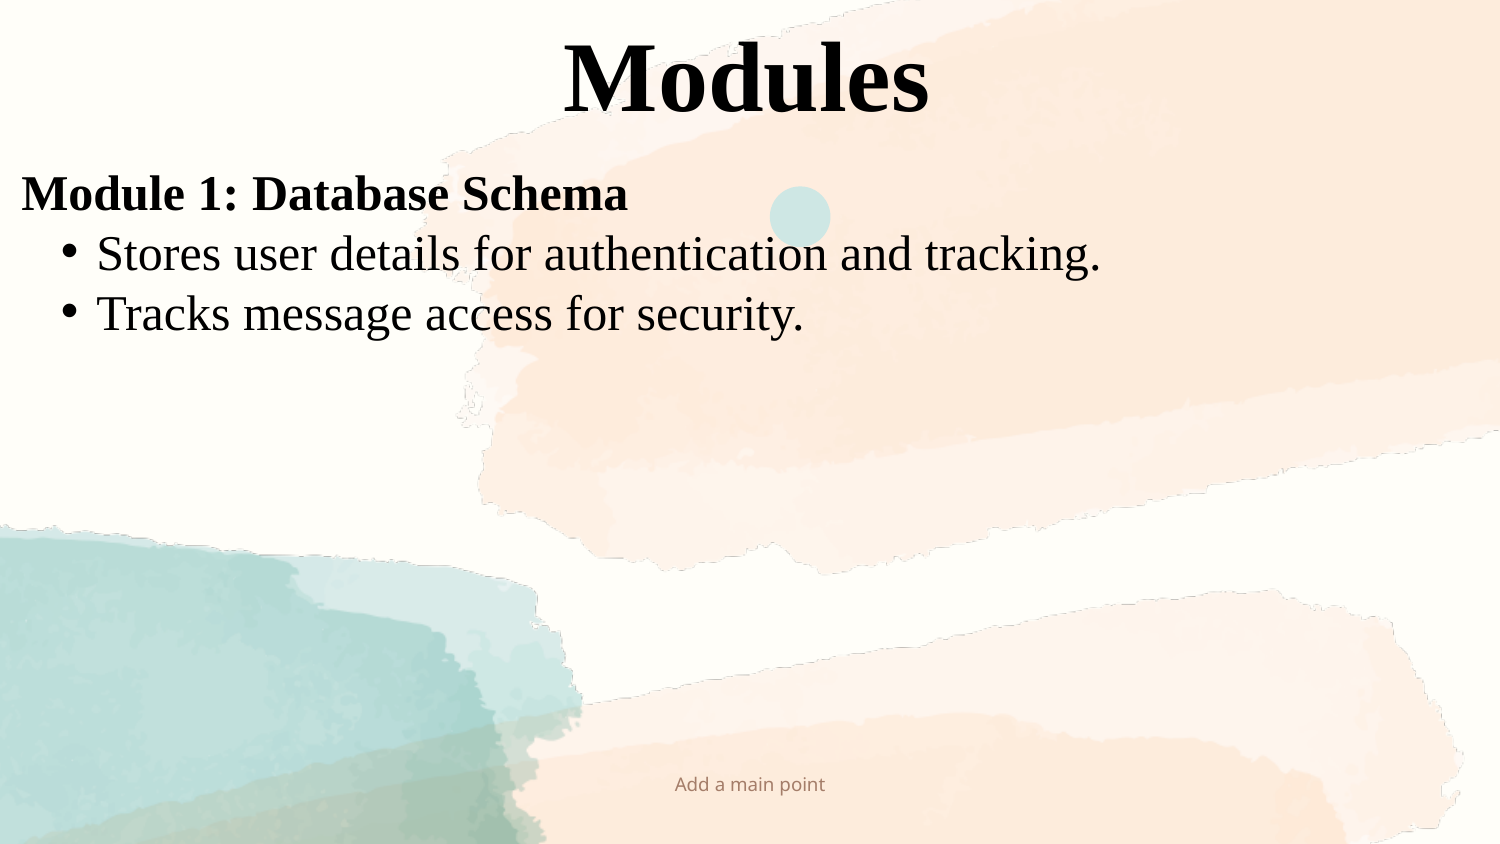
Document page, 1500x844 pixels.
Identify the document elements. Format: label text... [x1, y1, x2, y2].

text_box Add a main point [655, 765, 845, 803]
picture [0, 0, 1500, 844]
text_box Module 1: Database Schema Stores user details for authentication and tracking. Tracks message access for security. [6, 153, 1486, 409]
text_box Modules [0, 4, 1495, 137]
